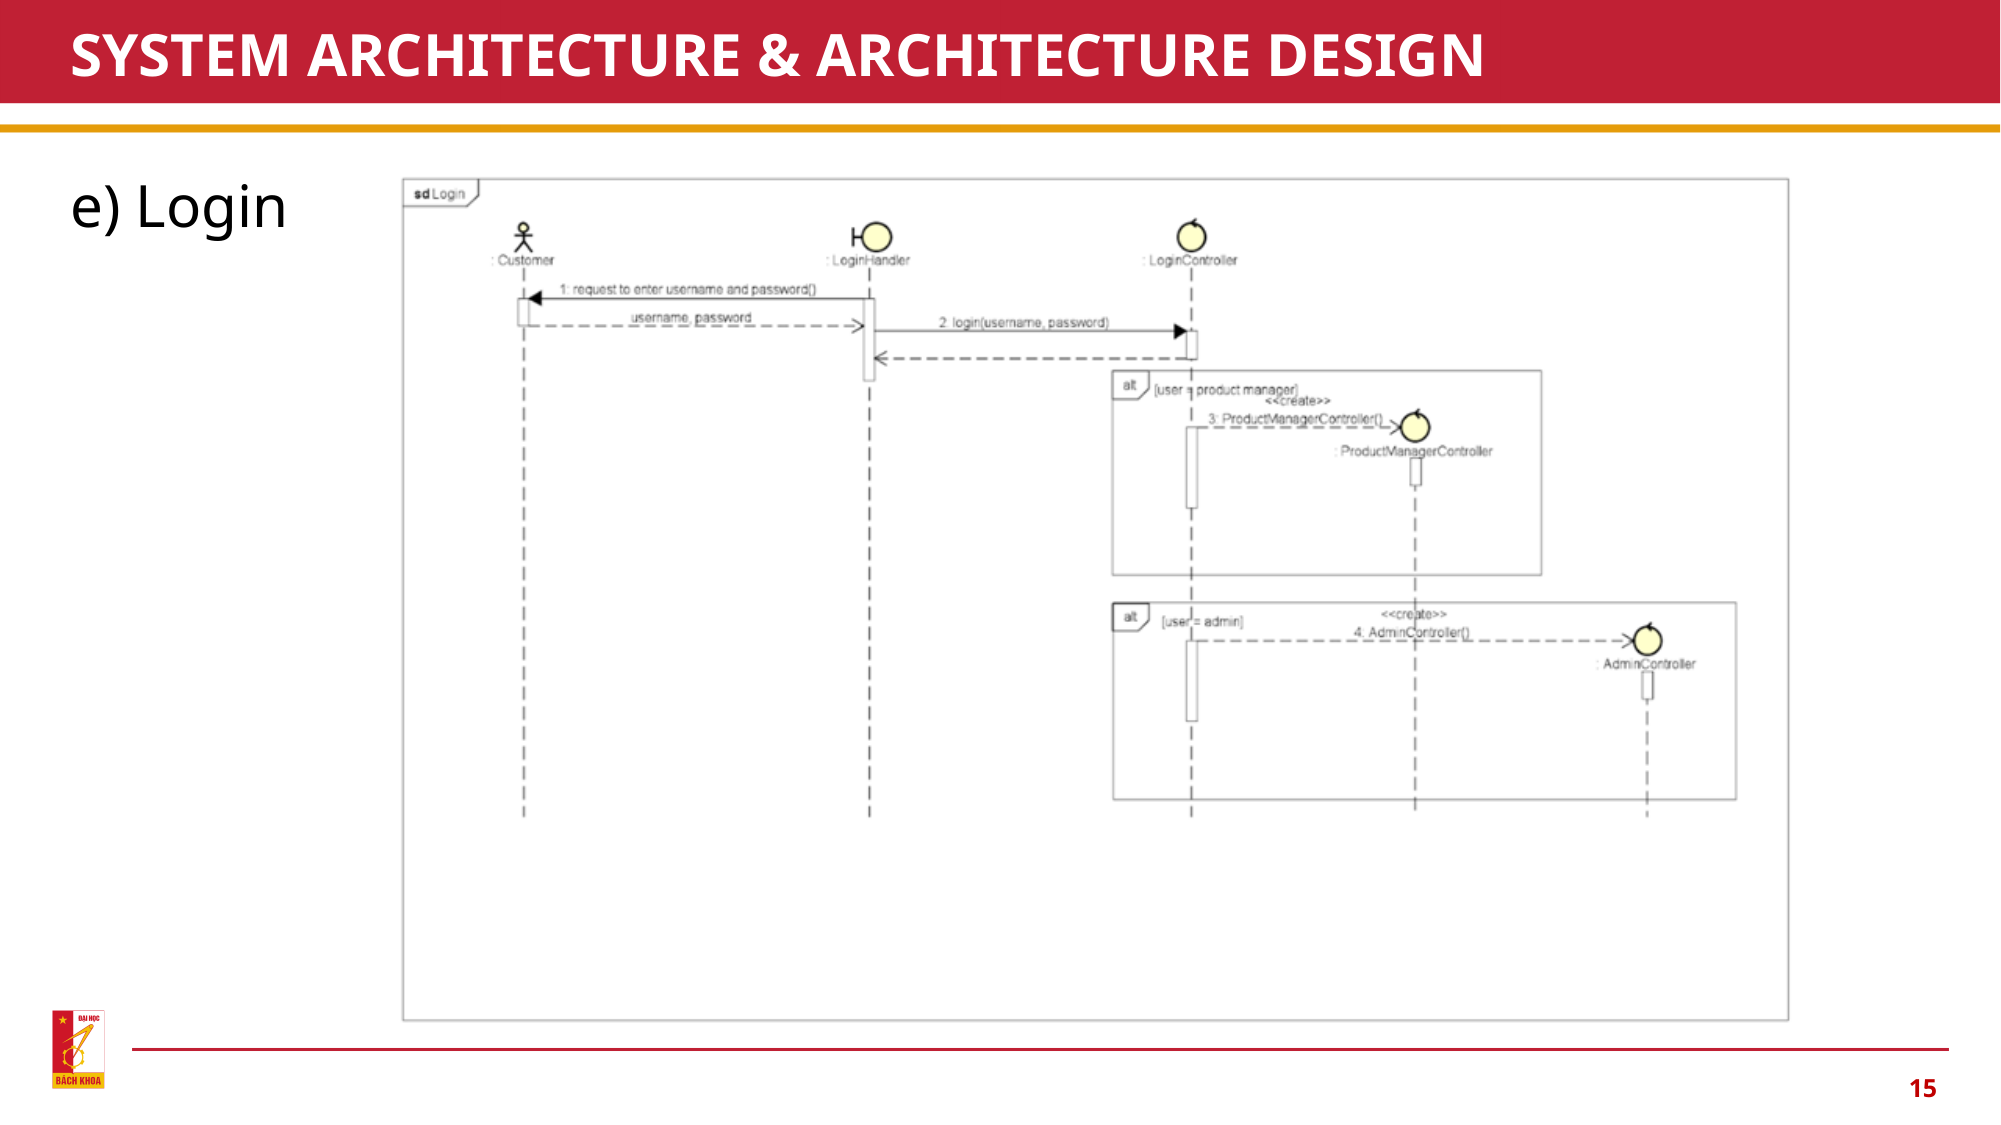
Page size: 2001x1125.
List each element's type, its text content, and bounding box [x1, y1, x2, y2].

title SYSTEM ARCHITECTURE & ARCHITECTURE DESIGN [55, 18, 1945, 90]
slide_number 15 [1502, 1065, 1953, 1125]
list e) Login [55, 169, 1997, 1059]
picture [0, 0, 2001, 1125]
